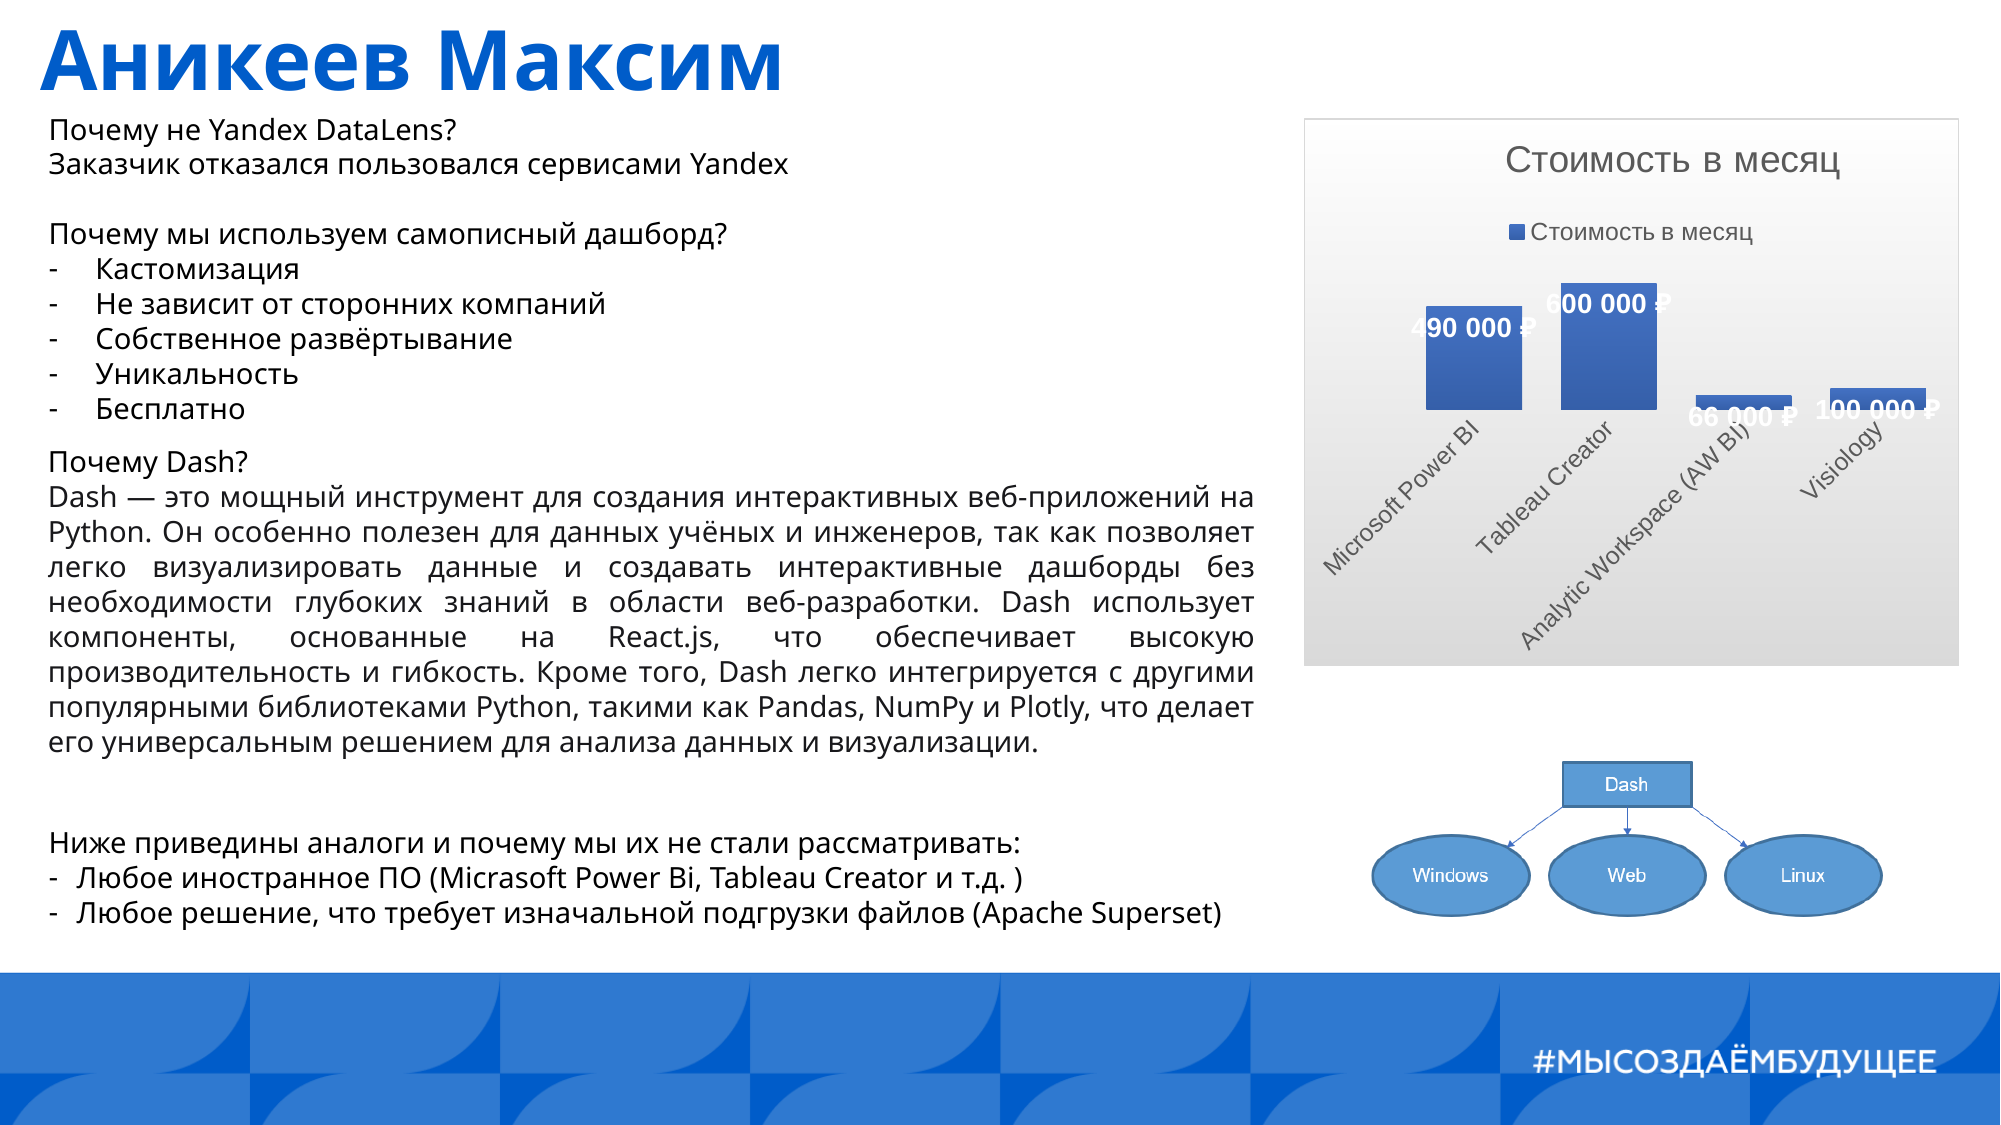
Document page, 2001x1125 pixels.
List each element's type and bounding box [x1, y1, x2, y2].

chart [1303, 117, 1960, 667]
picture [0, 0, 2000, 1125]
